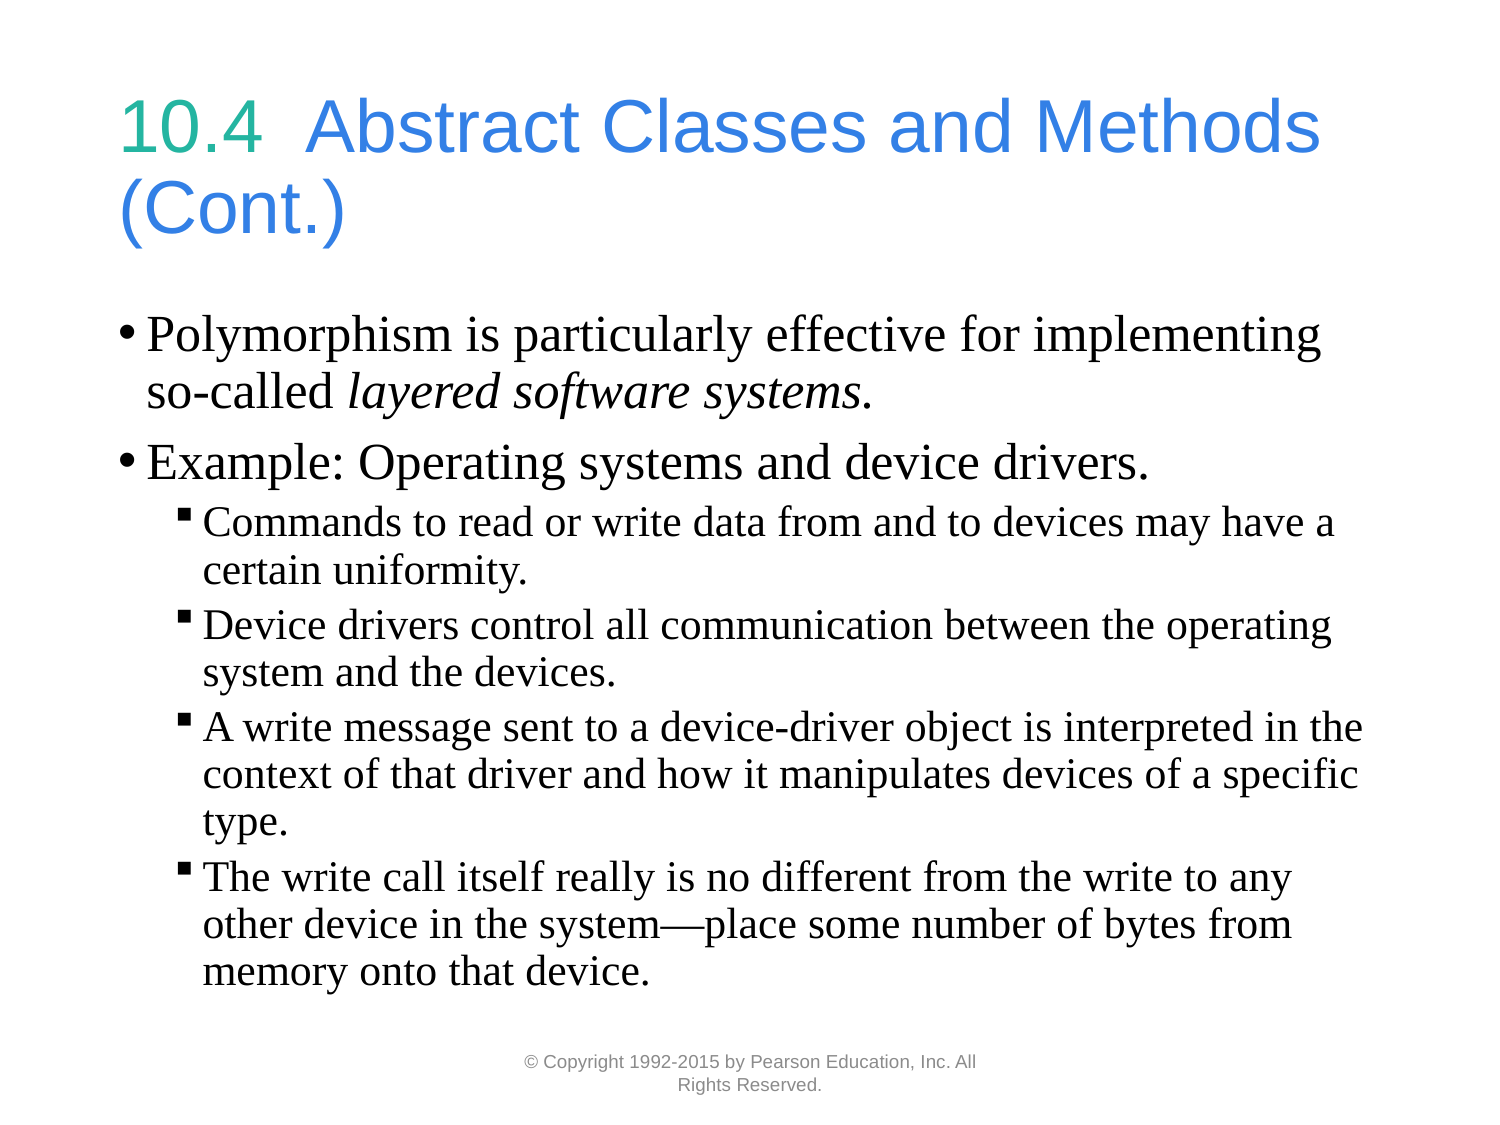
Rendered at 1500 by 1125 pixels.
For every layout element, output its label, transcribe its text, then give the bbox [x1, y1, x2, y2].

footer © Copyright 1992-2015 by Pearson Education, Inc. All Rights Reserved. [496, 1042, 1004, 1103]
list Polymorphism is particularly effective for implementing so-called layered software systems. Example: Operating systems and device drivers. Commands to read or write data from and to devices may have a certain uniformity. Device drivers control all communication between the operating system and the devices. A write message sent to a device-driver object is interpreted in the context of that driver and how it manipulates devices of a specific type. The write call itself really is no different from the write to any other device in the system—place some number of bytes from memory onto that device. [103, 299, 1397, 1014]
title 10.4 Abstract Classes and Methods (Cont.) [103, 59, 1397, 278]
